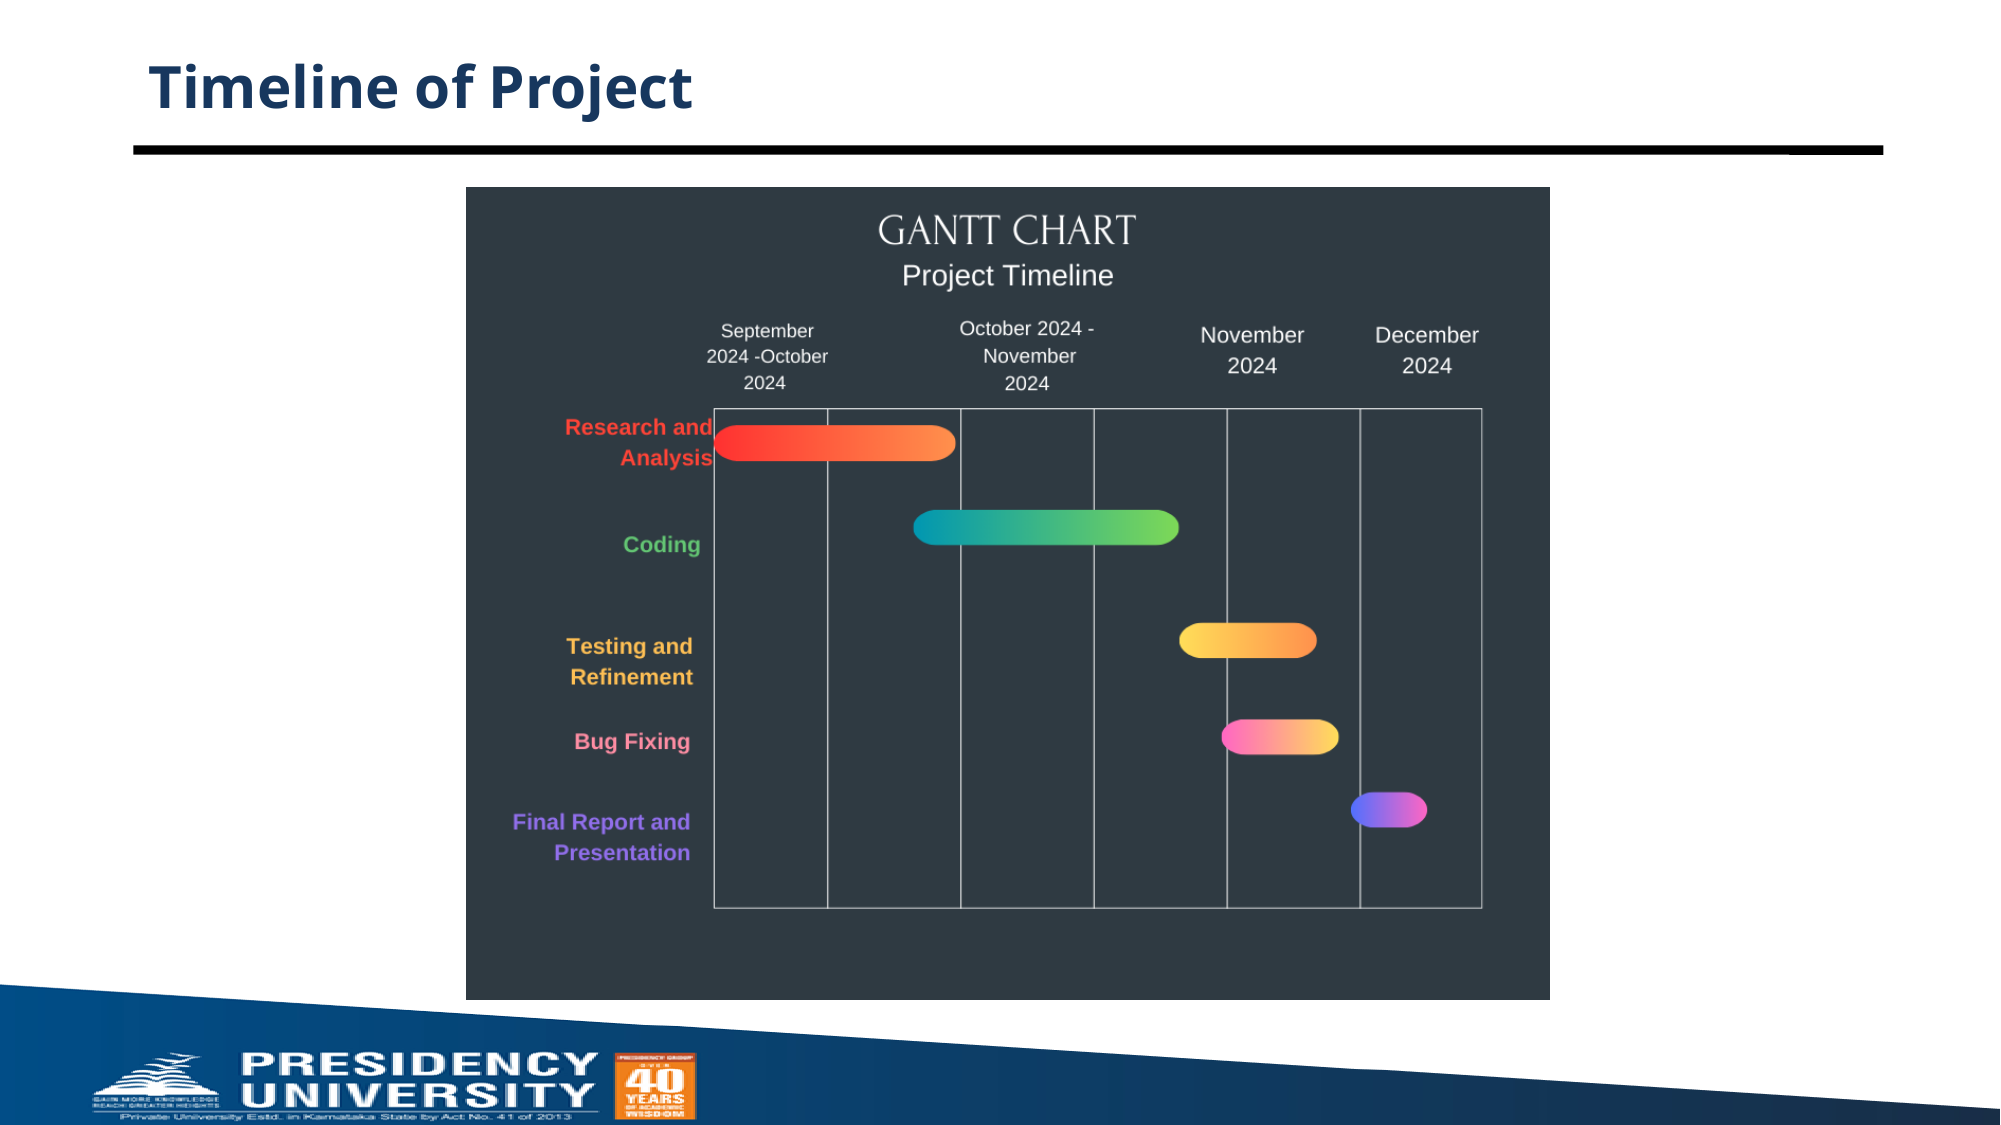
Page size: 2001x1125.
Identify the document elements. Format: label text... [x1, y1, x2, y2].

title Timeline of Project [133, 45, 1884, 125]
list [466, 187, 1551, 1001]
picture [0, 982, 2000, 1125]
